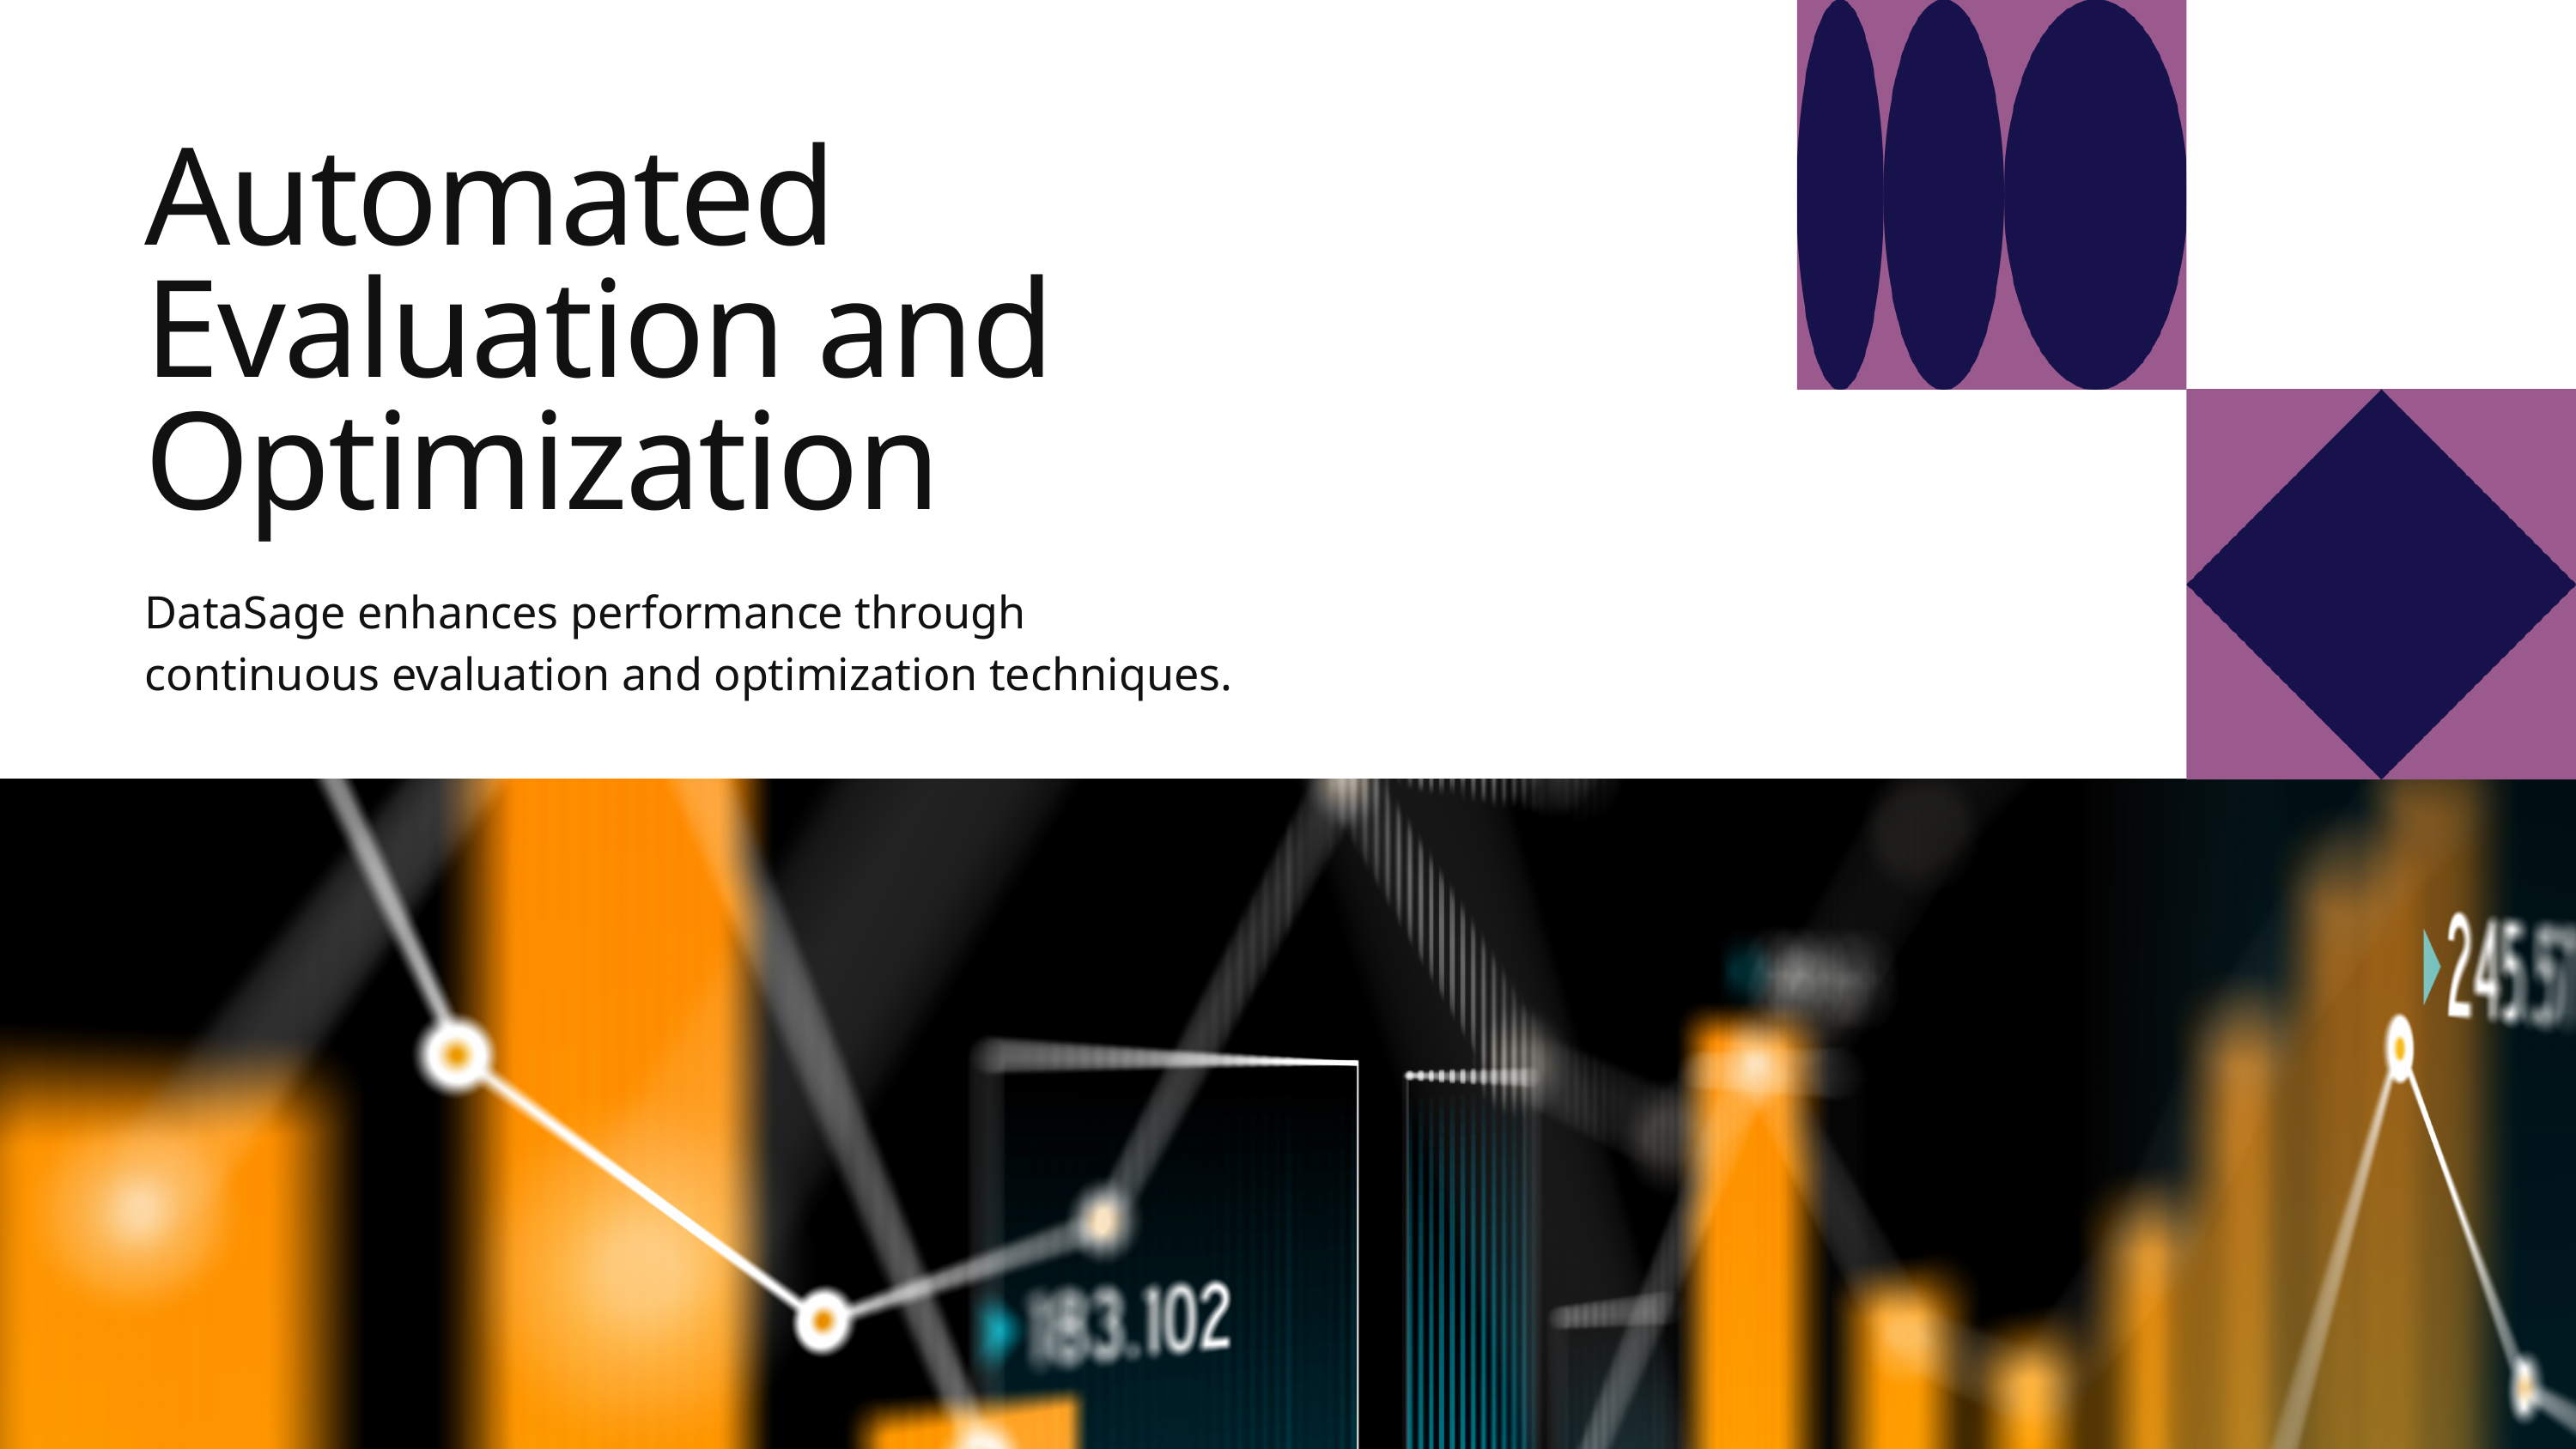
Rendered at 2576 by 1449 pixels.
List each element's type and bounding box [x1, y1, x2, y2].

text_box [1796, 0, 2187, 390]
text_box [0, 778, 2576, 1449]
text_box [2186, 389, 2576, 776]
text_box [144, 144, 1274, 702]
